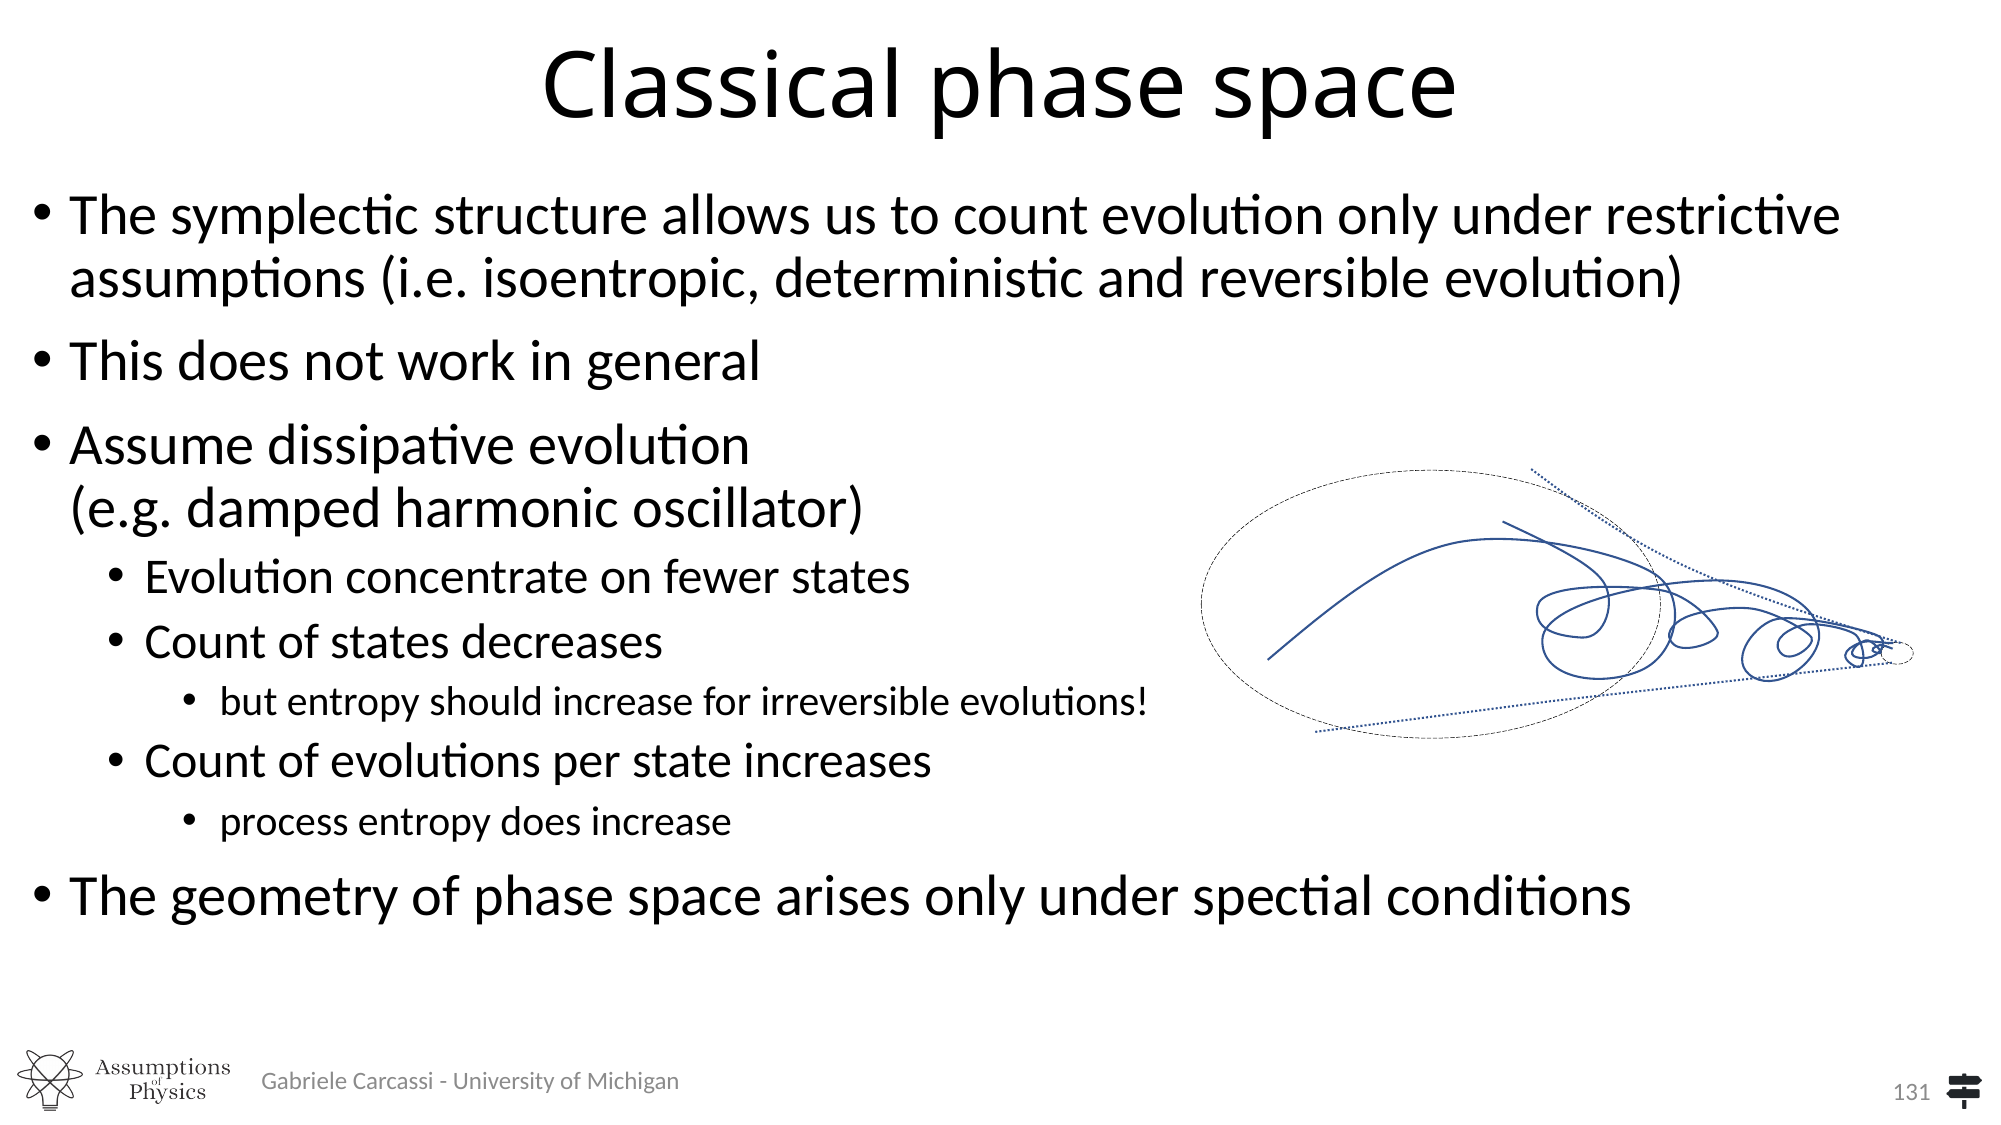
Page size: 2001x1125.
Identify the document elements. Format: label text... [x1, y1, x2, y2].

title Classical phase space [17, 13, 1983, 162]
picture [17, 1050, 83, 1111]
picture [1946, 1072, 1983, 1110]
footer Gabriele Carcassi - University of Michigan [246, 1049, 1226, 1110]
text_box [1201, 469, 1914, 739]
slide_number 131 [1854, 1072, 1946, 1110]
picture [95, 1058, 230, 1104]
list The symplectic structure allows us to count evolution only under restrictive assumptions (i.e. isoentropic, deterministic and reversible evolution) This does not work in general Assume dissipative evolution (e.g. damped harmonic oscillator) Evolution concentrate on fewer states Count of states decreases but entropy should increase for irreversible evolutions! Count of evolutions per state increases process entropy does increase The geometry of phase space arises only under spectial conditions [17, 176, 1983, 1031]
